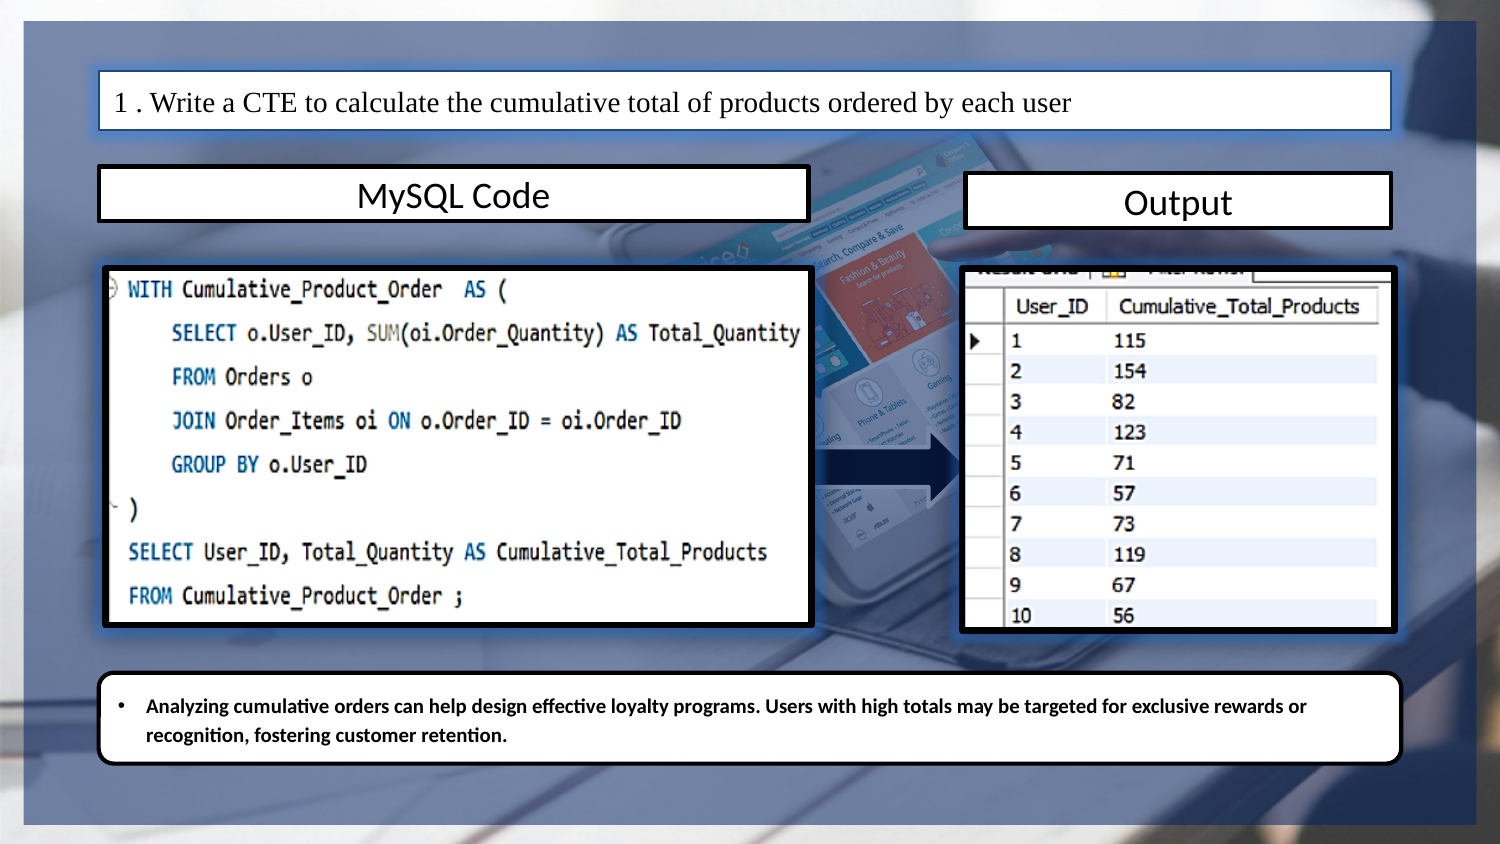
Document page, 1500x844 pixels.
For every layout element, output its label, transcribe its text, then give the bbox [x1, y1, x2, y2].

text_box MySQL Code [97, 164, 811, 223]
text_box 1 . Write a CTE to calculate the cumulative total of products ordered by each user [97, 69, 1393, 132]
picture [108, 271, 809, 623]
text_box Output [963, 171, 1393, 230]
text_box [21, 19, 1478, 827]
text_box Analyzing cumulative orders can help design effective loyalty programs. Users with high totals may be targeted for exclusive rewards or recognition, fostering customer retention. [96, 670, 1404, 766]
picture [965, 271, 1392, 628]
